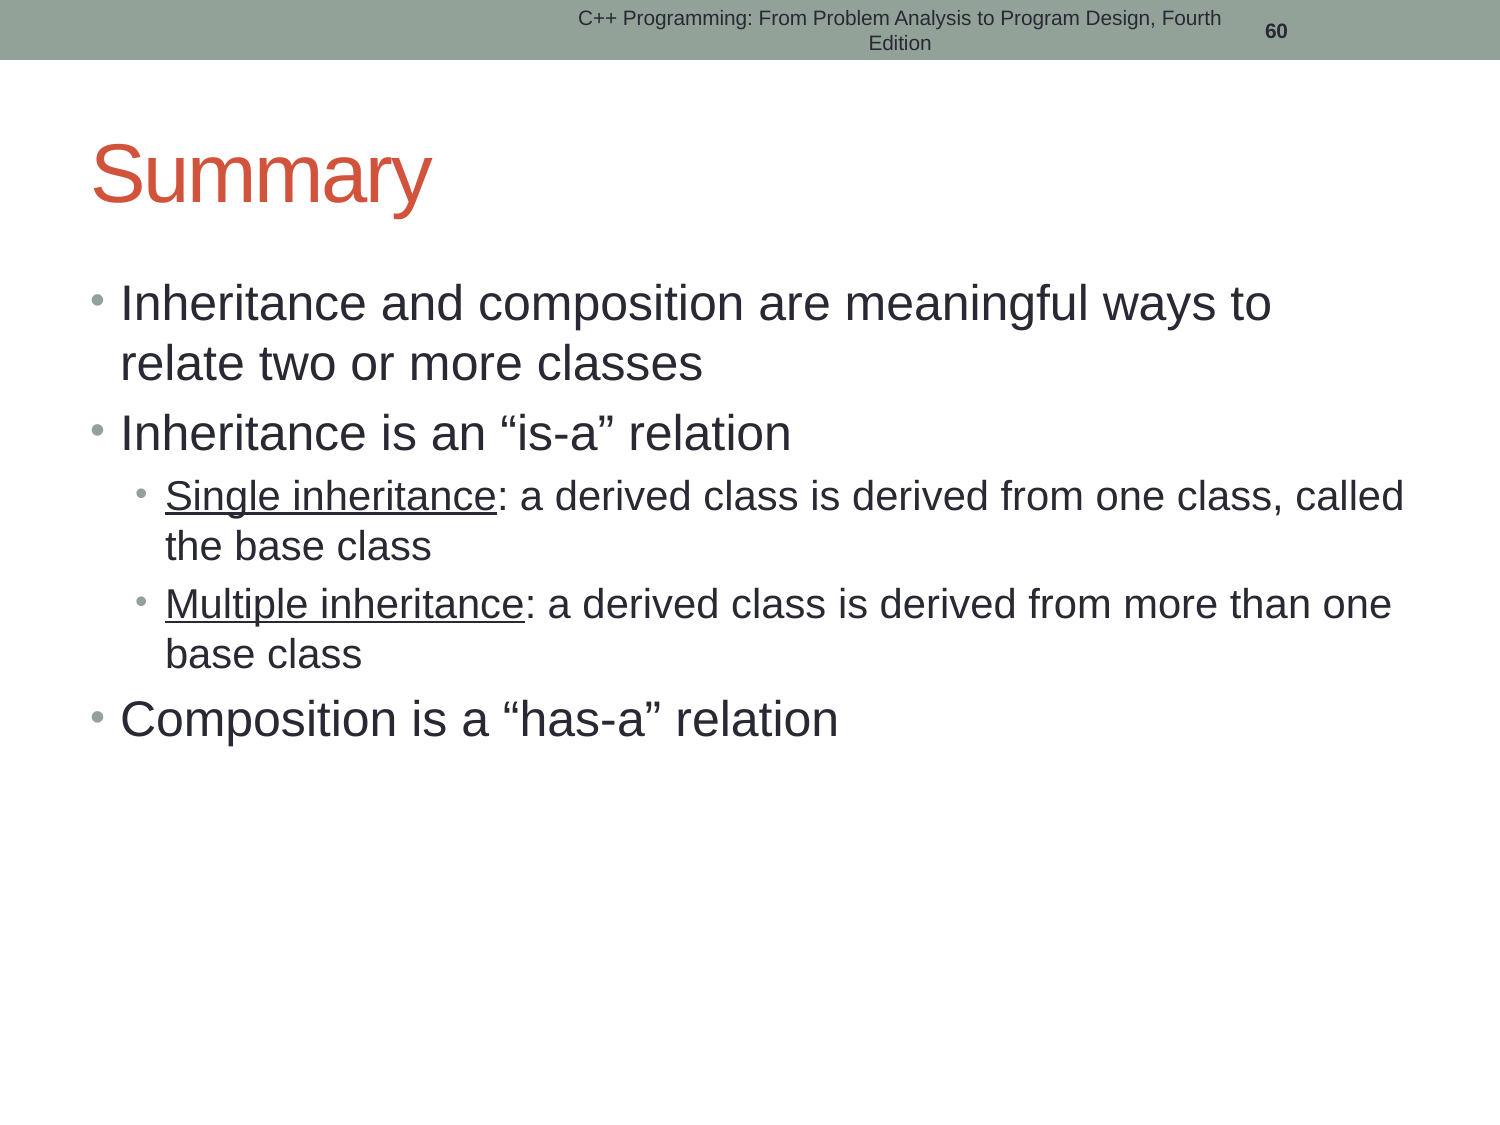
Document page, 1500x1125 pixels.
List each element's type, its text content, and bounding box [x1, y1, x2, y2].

footer C++ Programming: From Problem Analysis to Program Design, Fourth Edition [562, 3, 1238, 57]
slide_number 60 [1250, 3, 1425, 57]
title Summary [75, 87, 1425, 250]
list Inheritance and composition are meaningful ways to relate two or more classes Inheritance is an “is-a” relation Single inheritance: a derived class is derived from one class, called the base class Multiple inheritance: a derived class is derived from more than one base class Composition is a “has-a” relation [75, 262, 1425, 1063]
